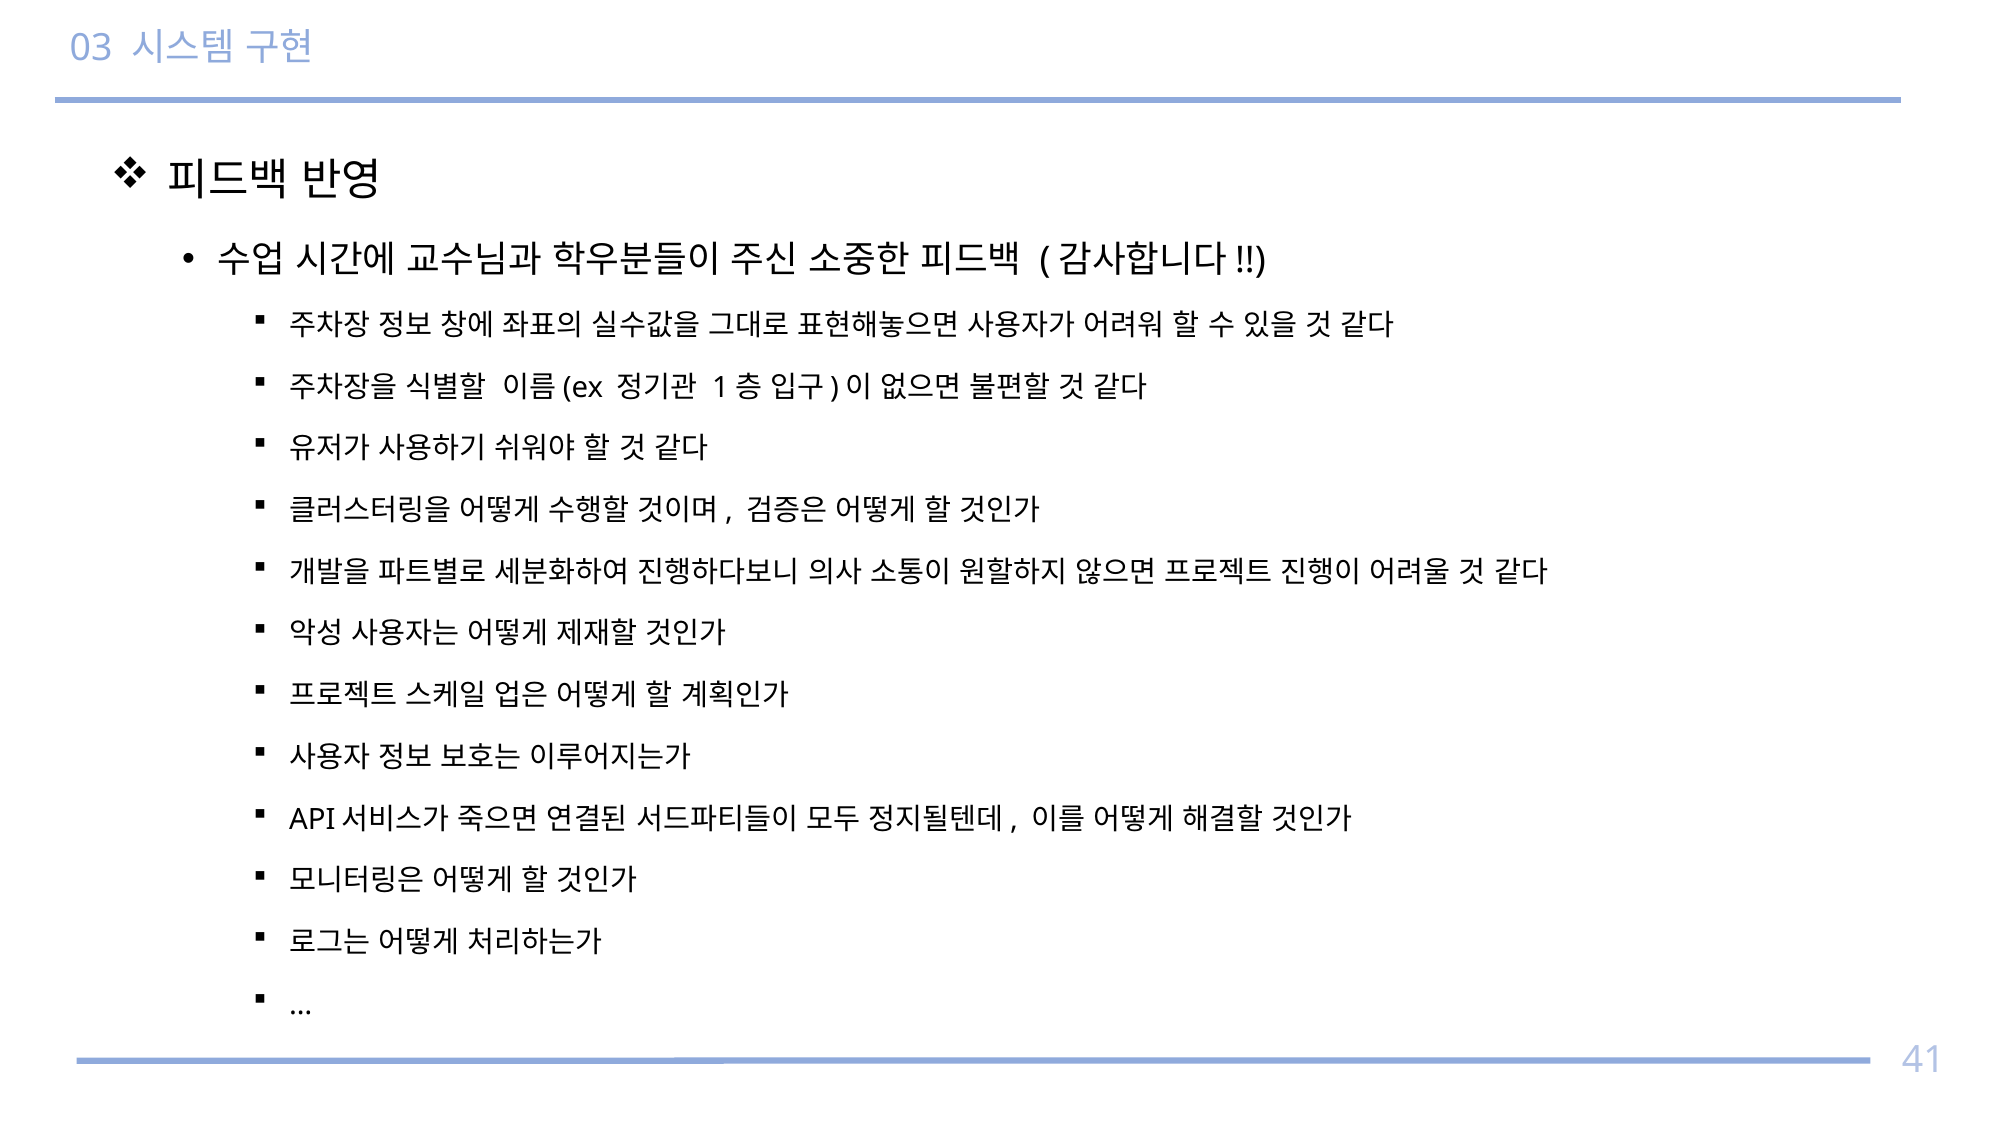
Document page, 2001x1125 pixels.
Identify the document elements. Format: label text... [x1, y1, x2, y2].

list 피드백 반영 수업 시간에 교수님과 학우분들이 주신 소중한 피드백 (감사합니다!!) 주차장 정보 창에 좌표의 실수값을 그대로 표현해놓으면 사용자가 어려워 할 수 있을 것 같다 주차장을 식별할 이름(ex 정기관 1층 입구)이 없으면 불편할 것 같다 유저가 사용하기 쉬워야 할 것 같다 클러스터링을 어떻게 수행할 것이며, 검증은 어떻게 할 것인가 개발을 파트별로 세분화하여 진행하다보니 의사 소통이 원할하지 않으면 프로젝트 진행이 어려울 것 같다 악성 사용자는 어떻게 제재할 것인가 프로젝트 스케일 업은 어떻게 할 계획인가 사용자 정보 보호는 이루어지는가 API서비스가 죽으면 연결된 서드파티들이 모두 정지될텐데, 이를 어떻게 해결할 것인가 모니터링은 어떻게 할 것인가 로그는 어떻게 처리하는가 … [95, 117, 1871, 1030]
slide_number 41 [1870, 1030, 1977, 1091]
title 03 시스템 구현 [54, 10, 1780, 88]
